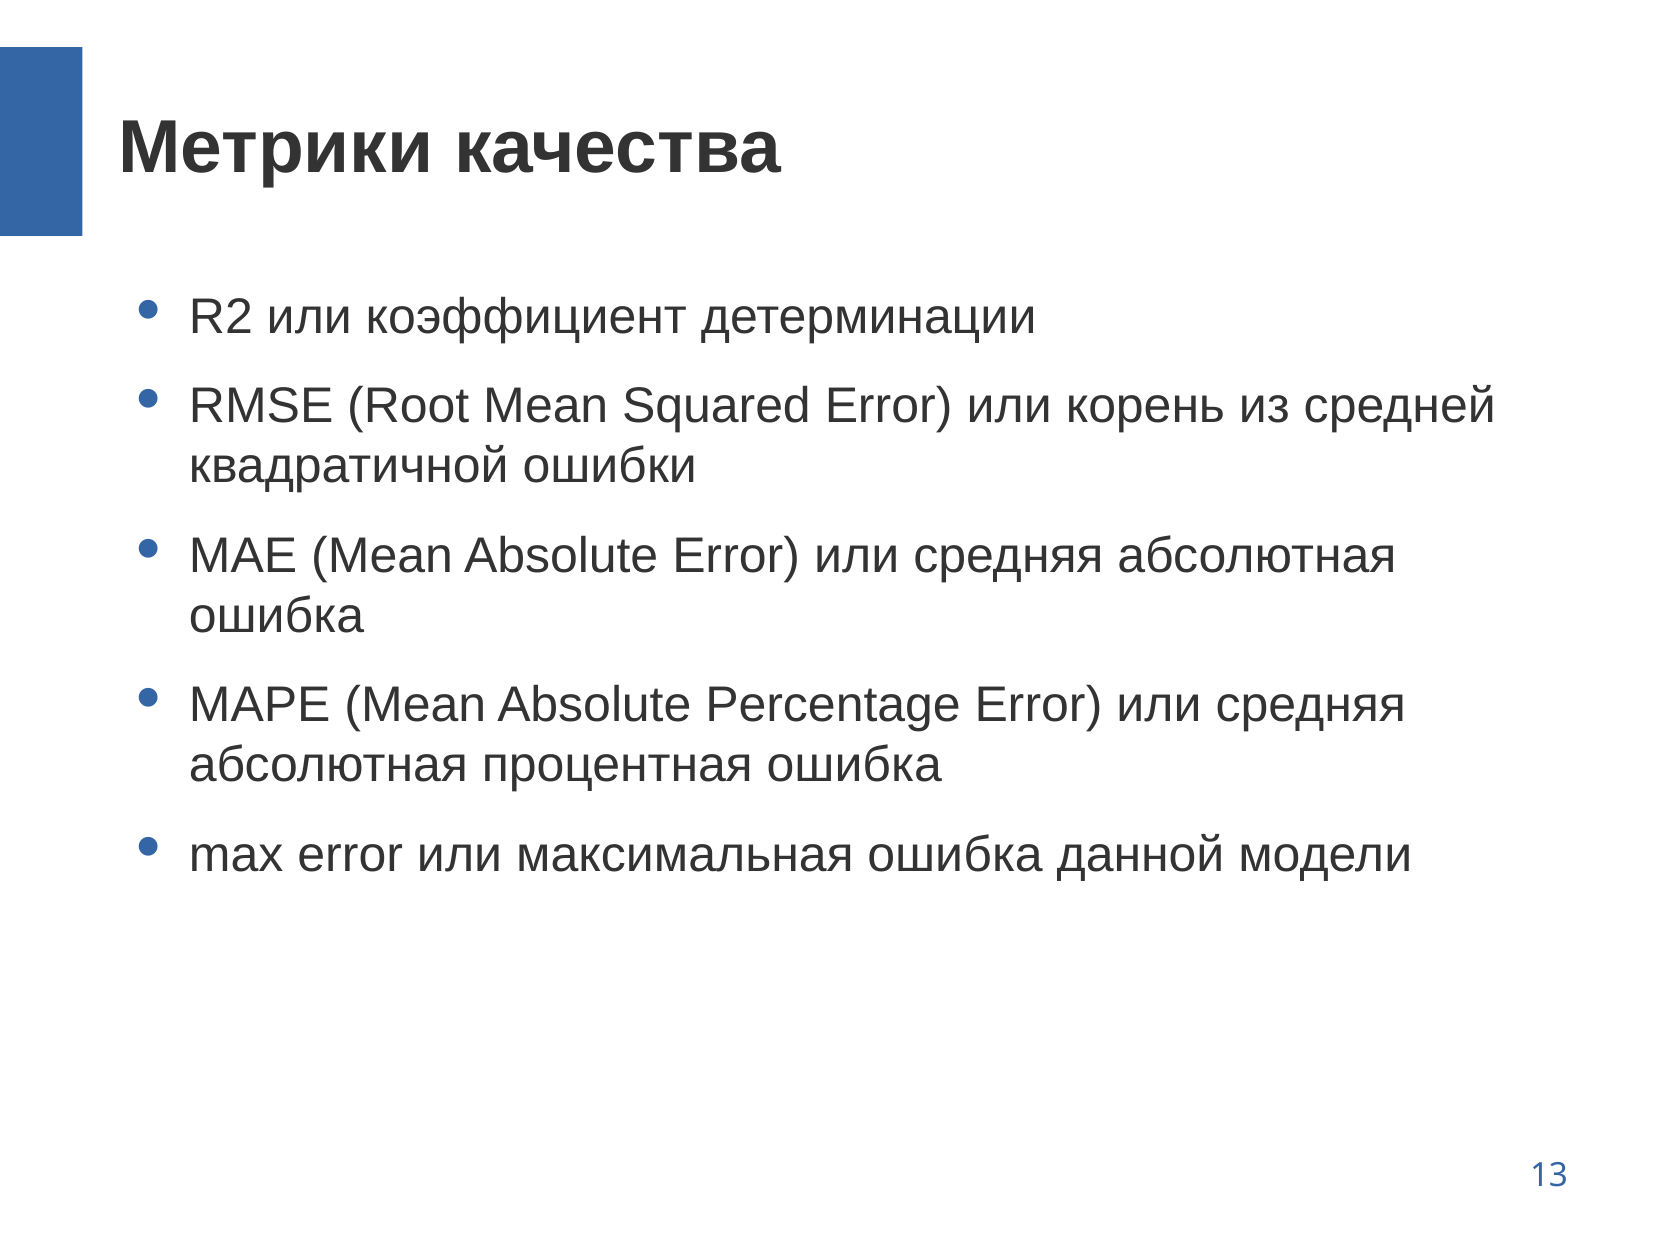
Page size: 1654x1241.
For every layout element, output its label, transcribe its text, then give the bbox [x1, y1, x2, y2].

text_box R2 или коэффициент детерминации RMSE (Root Mean Squared Error) или корень из средней квадратичной ошибки MAE (Mean Absolute Error) или средняя абсолютная ошибка MAPE (Mean Absolute Percentage Error) или средняя абсолютная процентная ошибка max error или максимальная ошибка данной модели [118, 283, 1571, 1111]
text_box Метрики качества [118, 49, 1571, 236]
